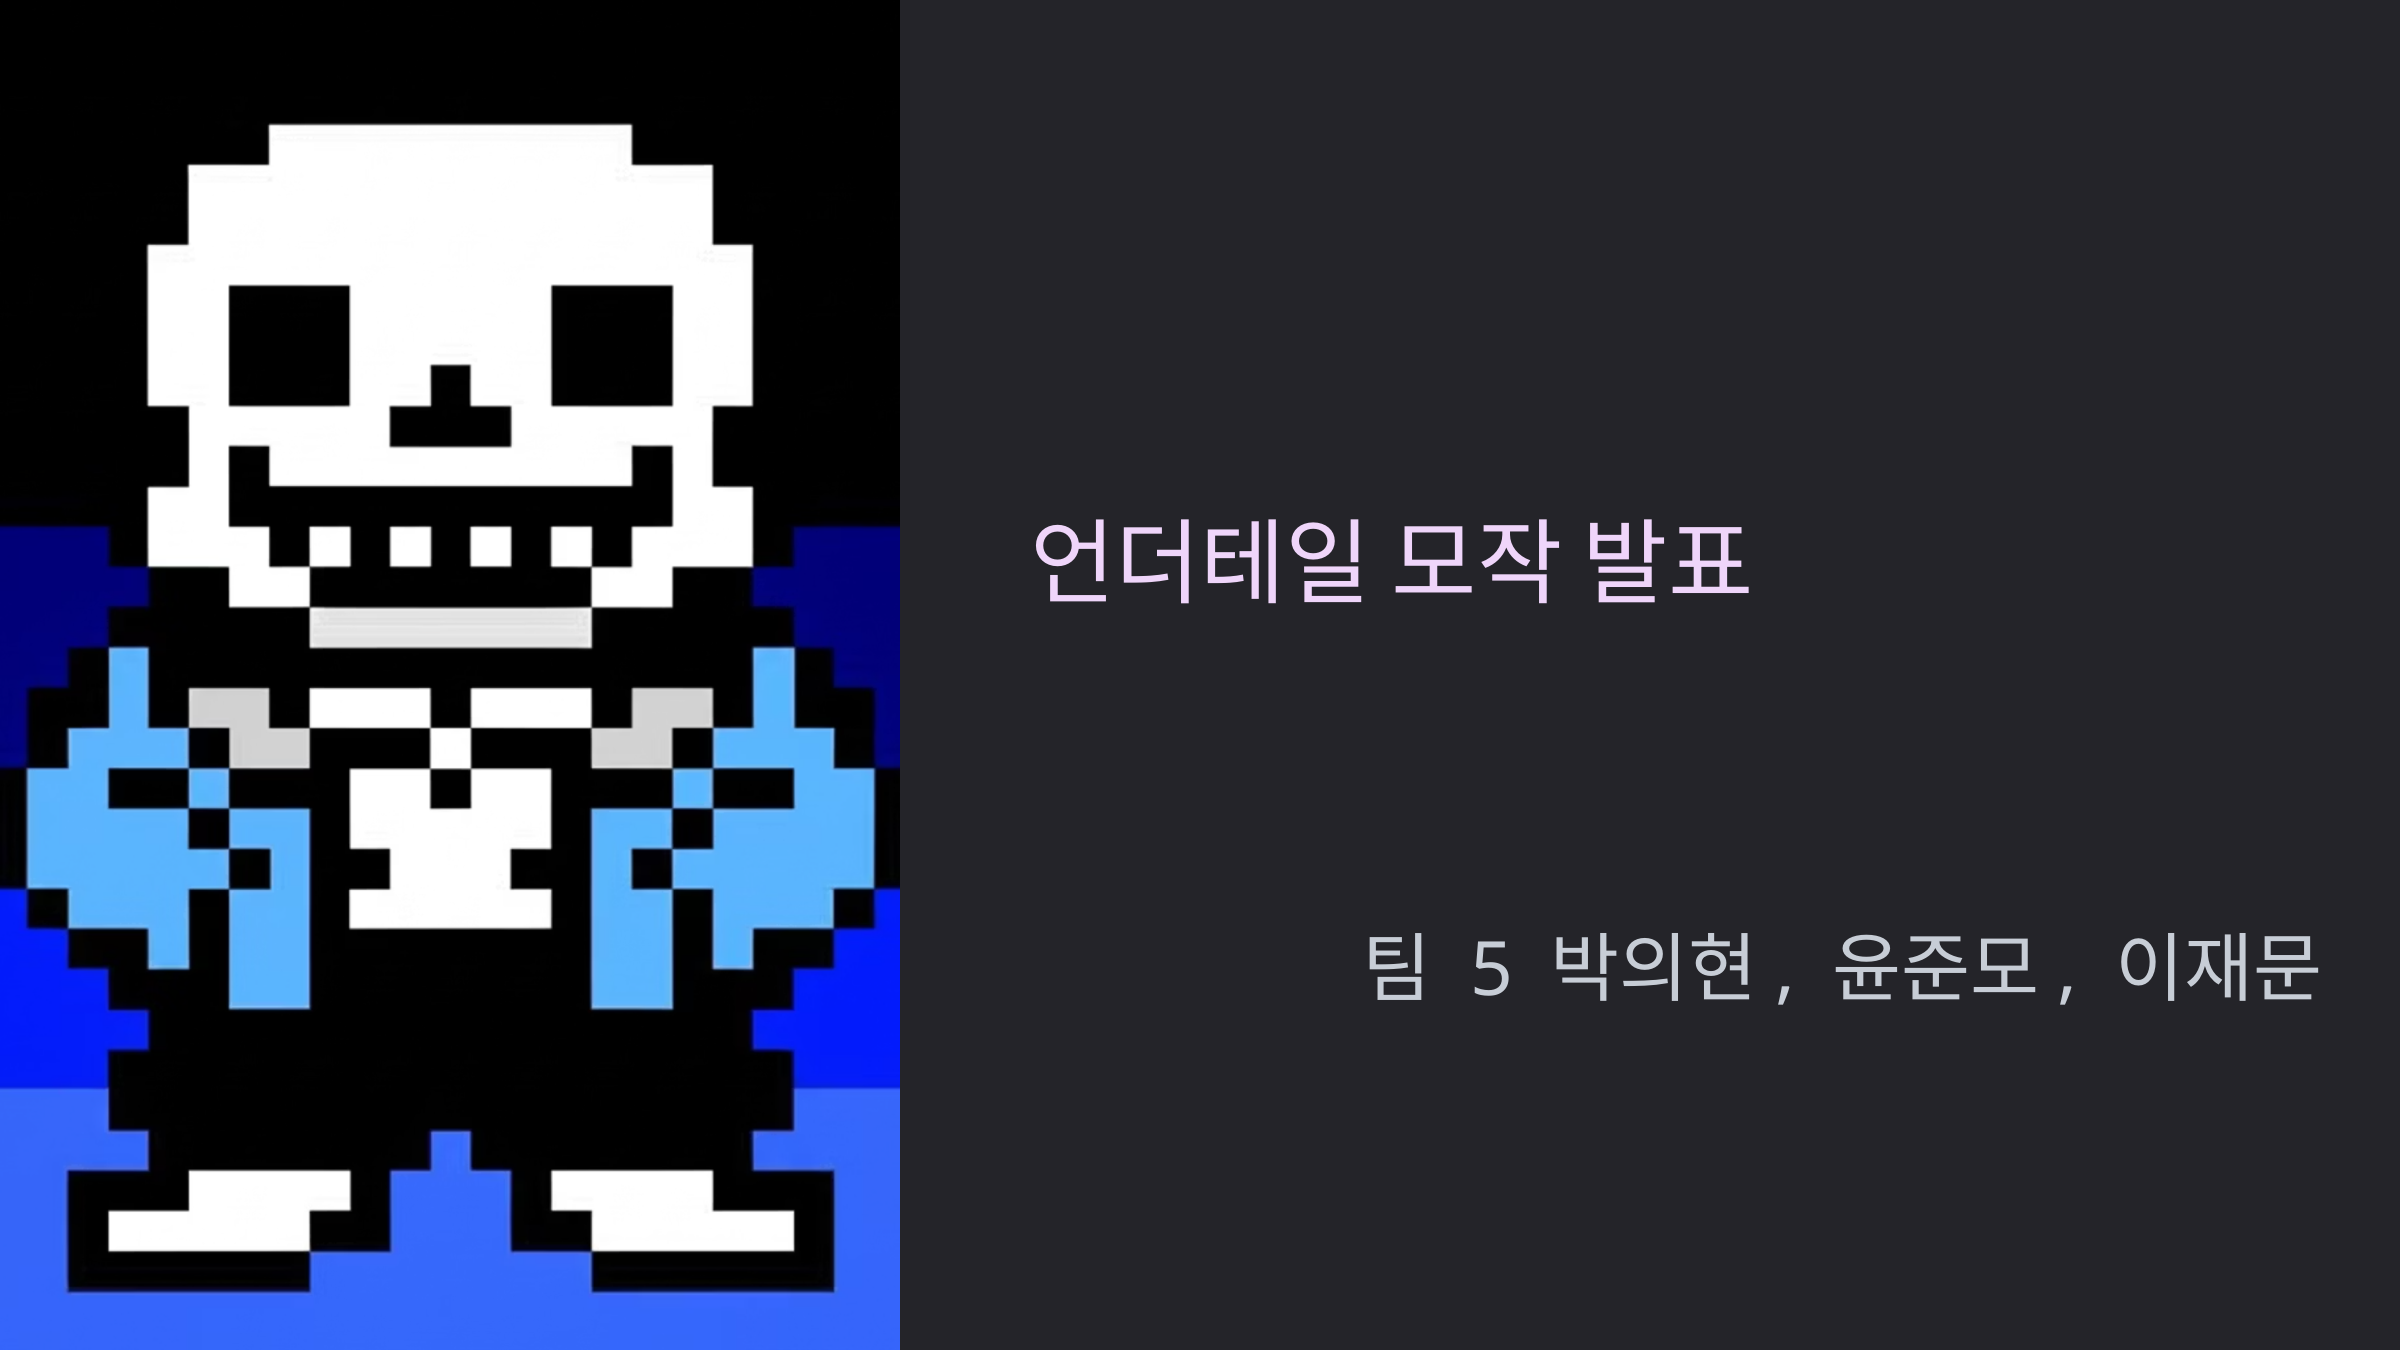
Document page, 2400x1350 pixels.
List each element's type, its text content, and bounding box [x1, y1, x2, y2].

picture [0, 0, 900, 1350]
text_box 팀 5 박의현, 윤준모, 이재문 [1082, 951, 2323, 1130]
text_box 언더테일 모작 발표 [1030, 499, 1961, 616]
